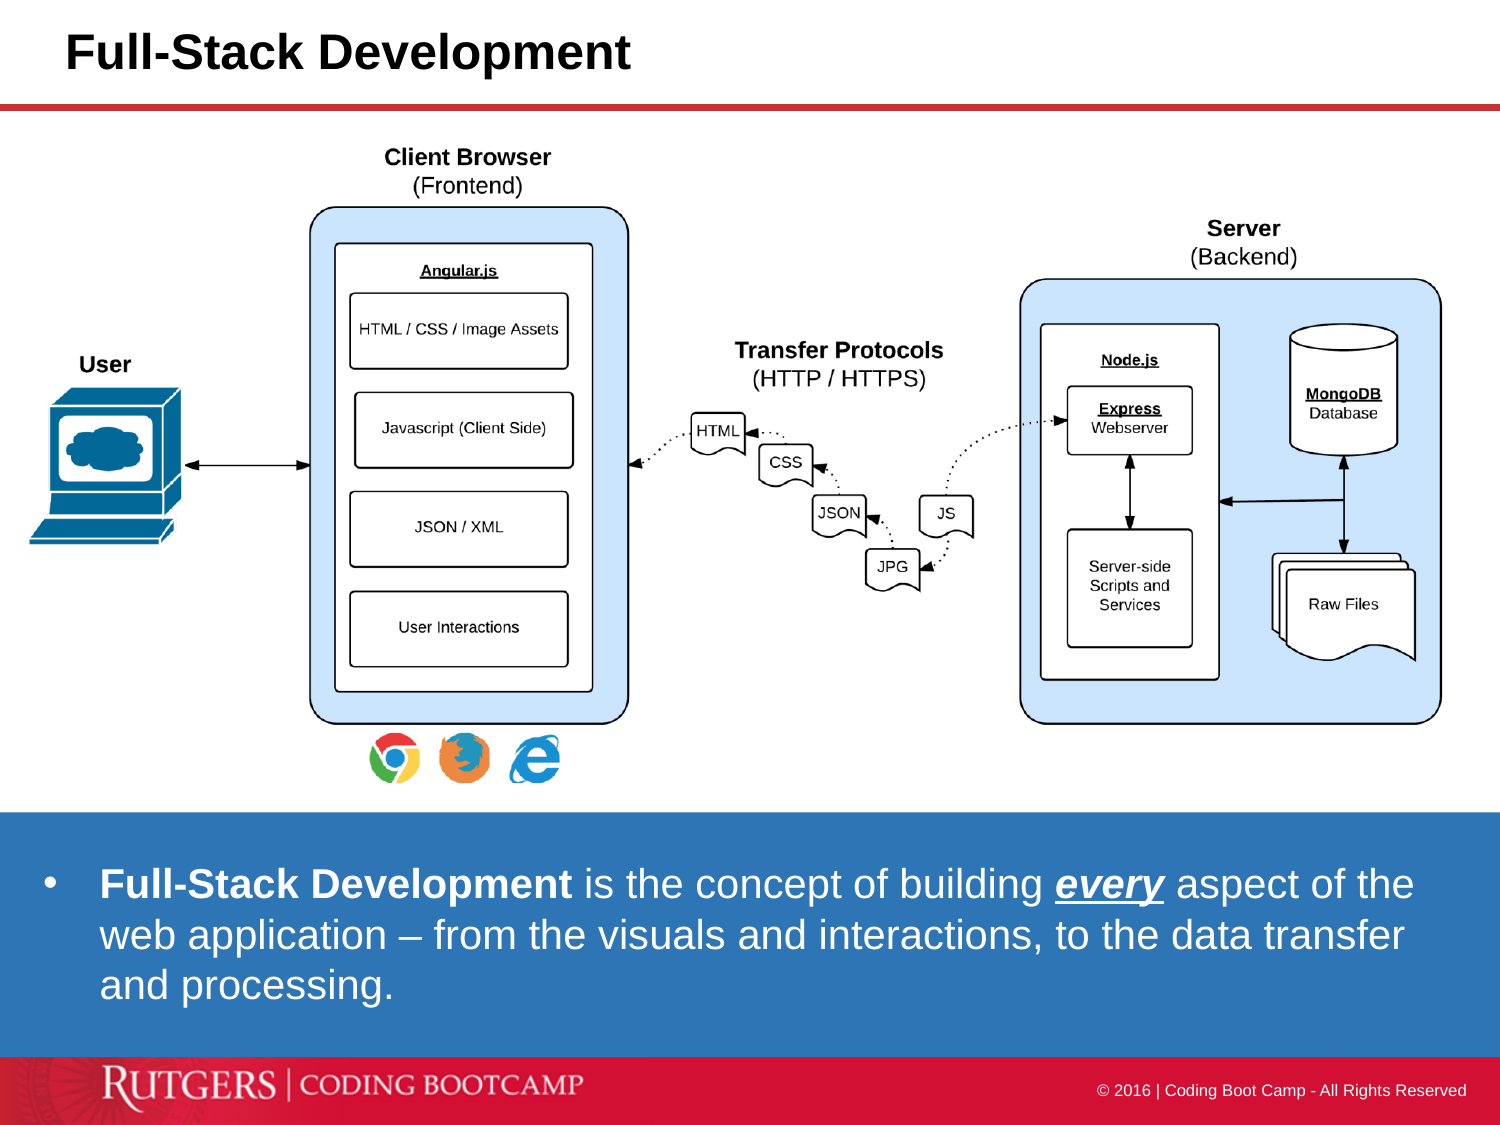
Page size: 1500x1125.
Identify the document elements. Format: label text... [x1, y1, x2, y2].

text_box [0, 811, 1500, 1058]
text_box Full-Stack Development is the concept of building every aspect of the web application – from the visuals and interactions, to the data transfer and processing. [28, 849, 1472, 1015]
picture [0, 1058, 650, 1125]
title Full-Stack Development [50, 0, 948, 108]
picture [9, 121, 1478, 813]
